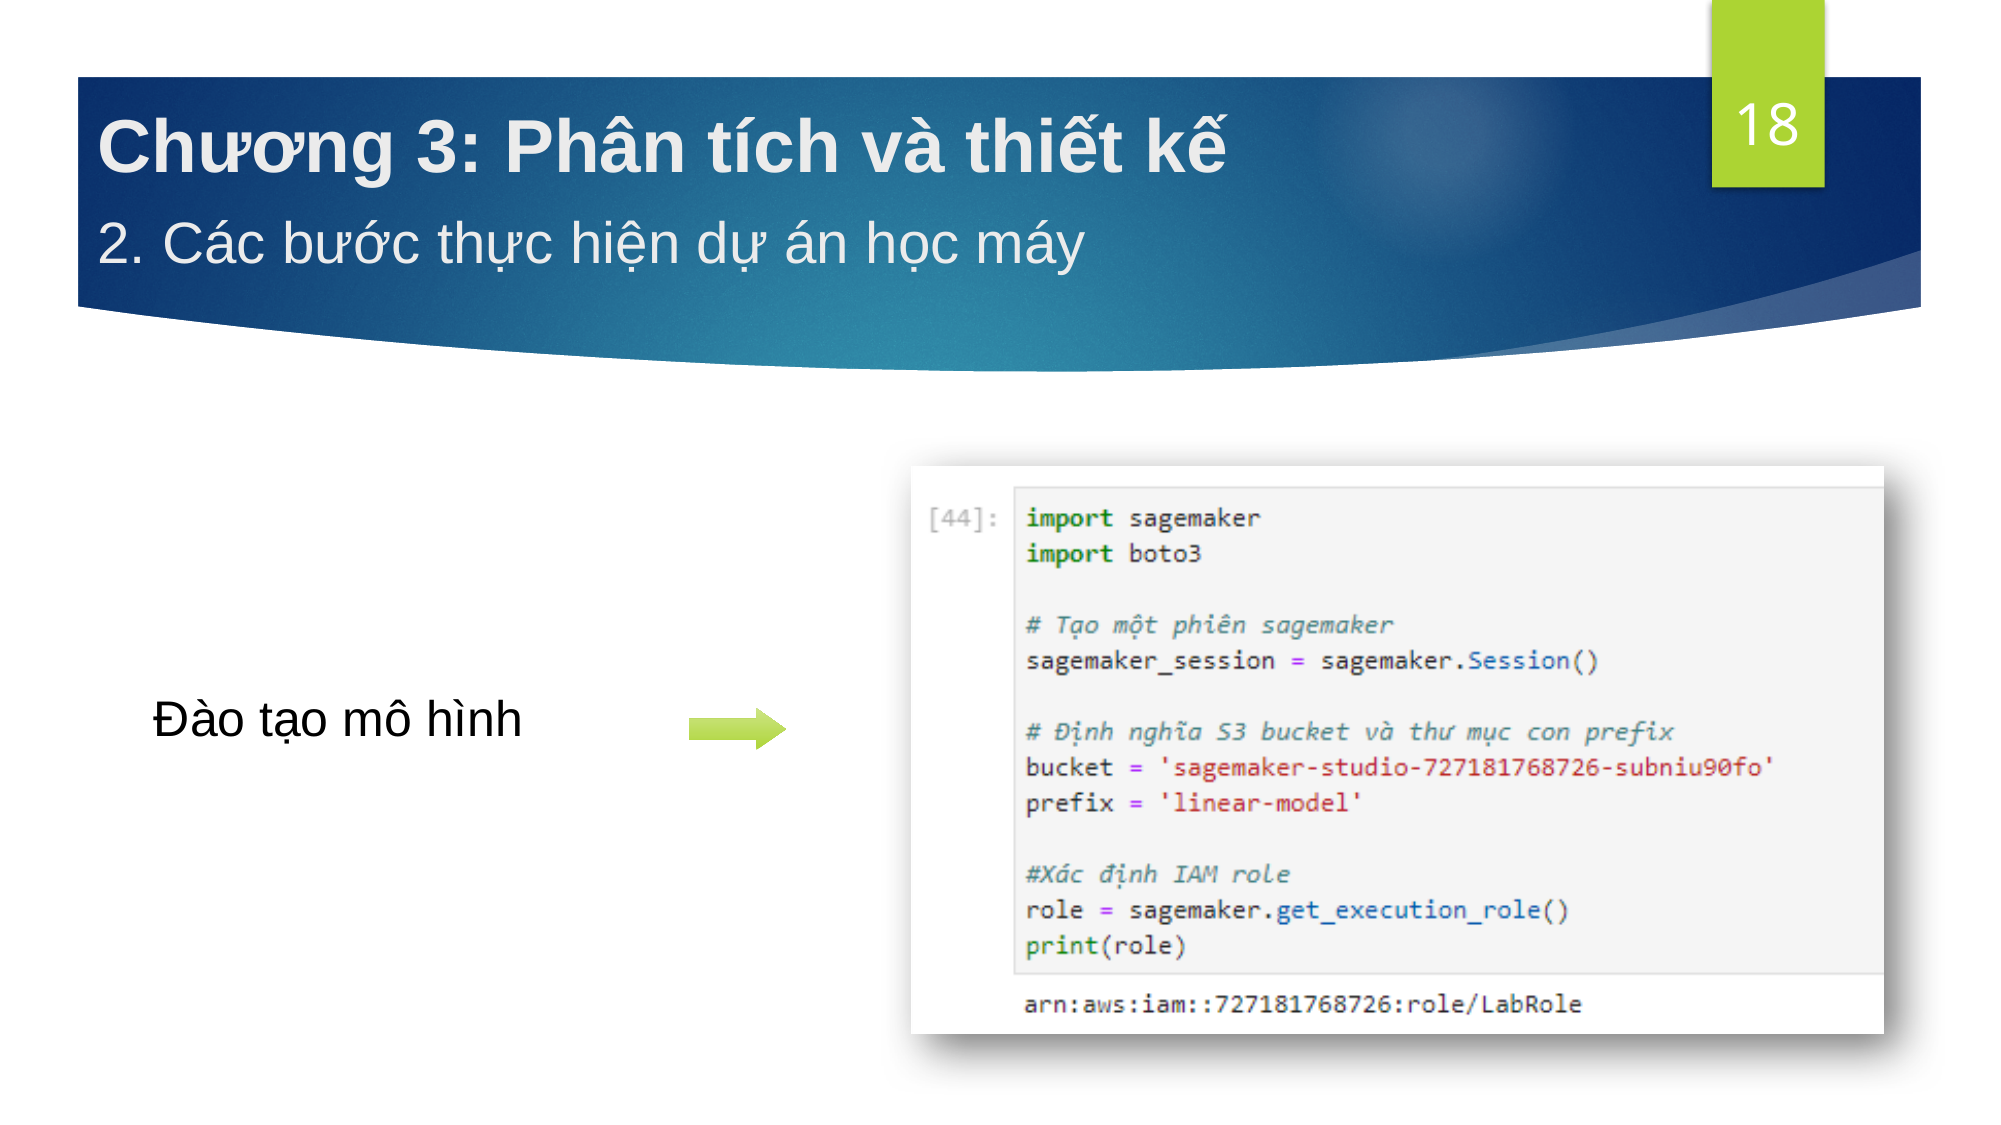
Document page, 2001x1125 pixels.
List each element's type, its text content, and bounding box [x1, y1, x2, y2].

list Đào tạo mô hình [116, 643, 564, 815]
slide_number 18 [1698, 48, 1836, 175]
picture [79, 78, 1920, 371]
text_box [689, 708, 786, 750]
slide_number 22 [1507, 311, 1749, 355]
text_box 2. Các bước thực hiện dự án học máy [82, 199, 1451, 281]
title Chương 3: Phân tích và thiết kế [82, 84, 1520, 200]
picture [911, 465, 1884, 1034]
